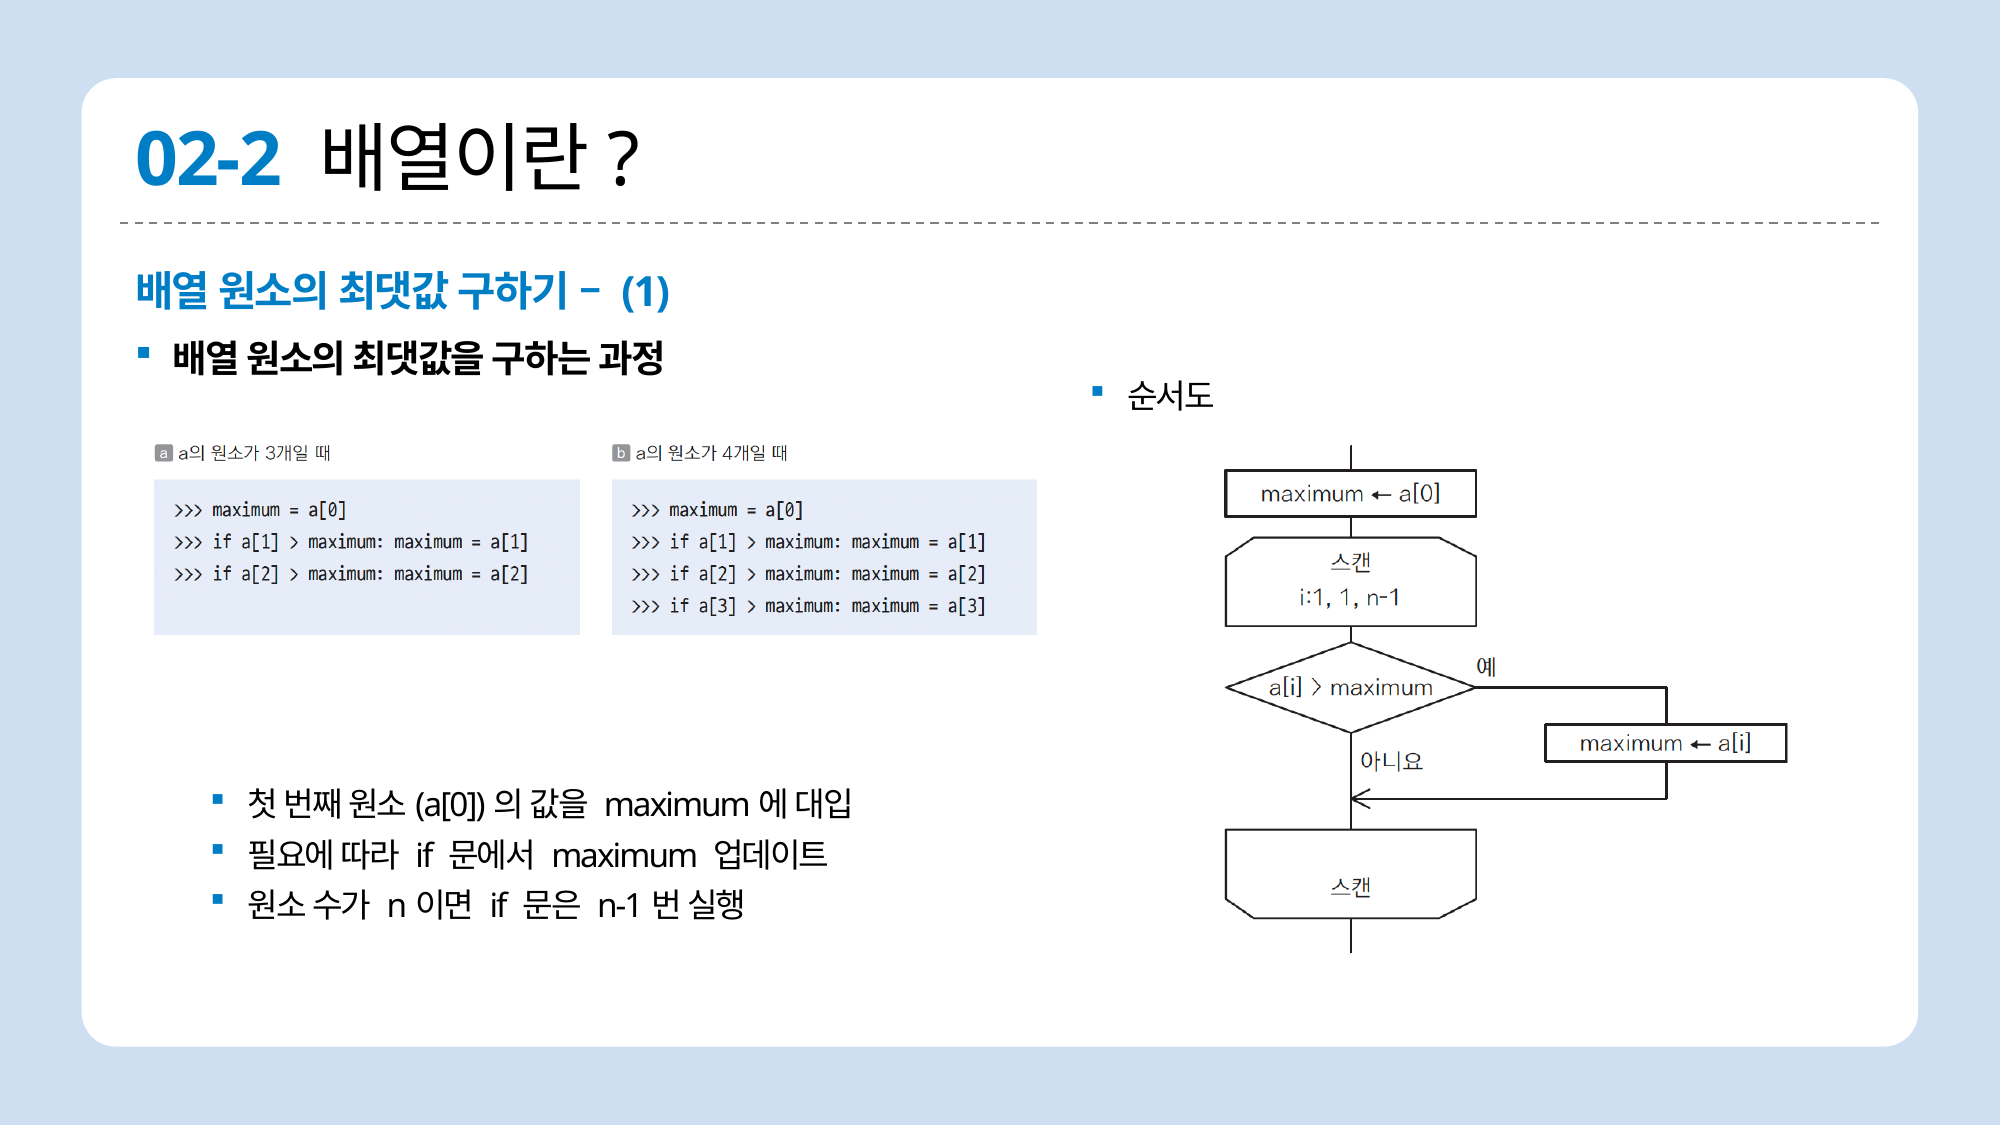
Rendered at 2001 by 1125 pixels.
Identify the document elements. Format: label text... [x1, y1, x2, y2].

title 02-2 배열이란? [120, 109, 1880, 209]
text_box 순서도 [999, 257, 1846, 1009]
picture [1224, 444, 1788, 954]
list 배열 원소의 최댓값 구하기 – (1) 배열 원소의 최댓값을 구하는 과정 첫 번째 원소(a[0])의 값을 maximum에 대입 필요에 따라 if 문에서 maximum 업데이트 원소 수가 n이면 if 문은 n-1번 실행 [120, 257, 966, 1009]
picture [154, 444, 1037, 635]
